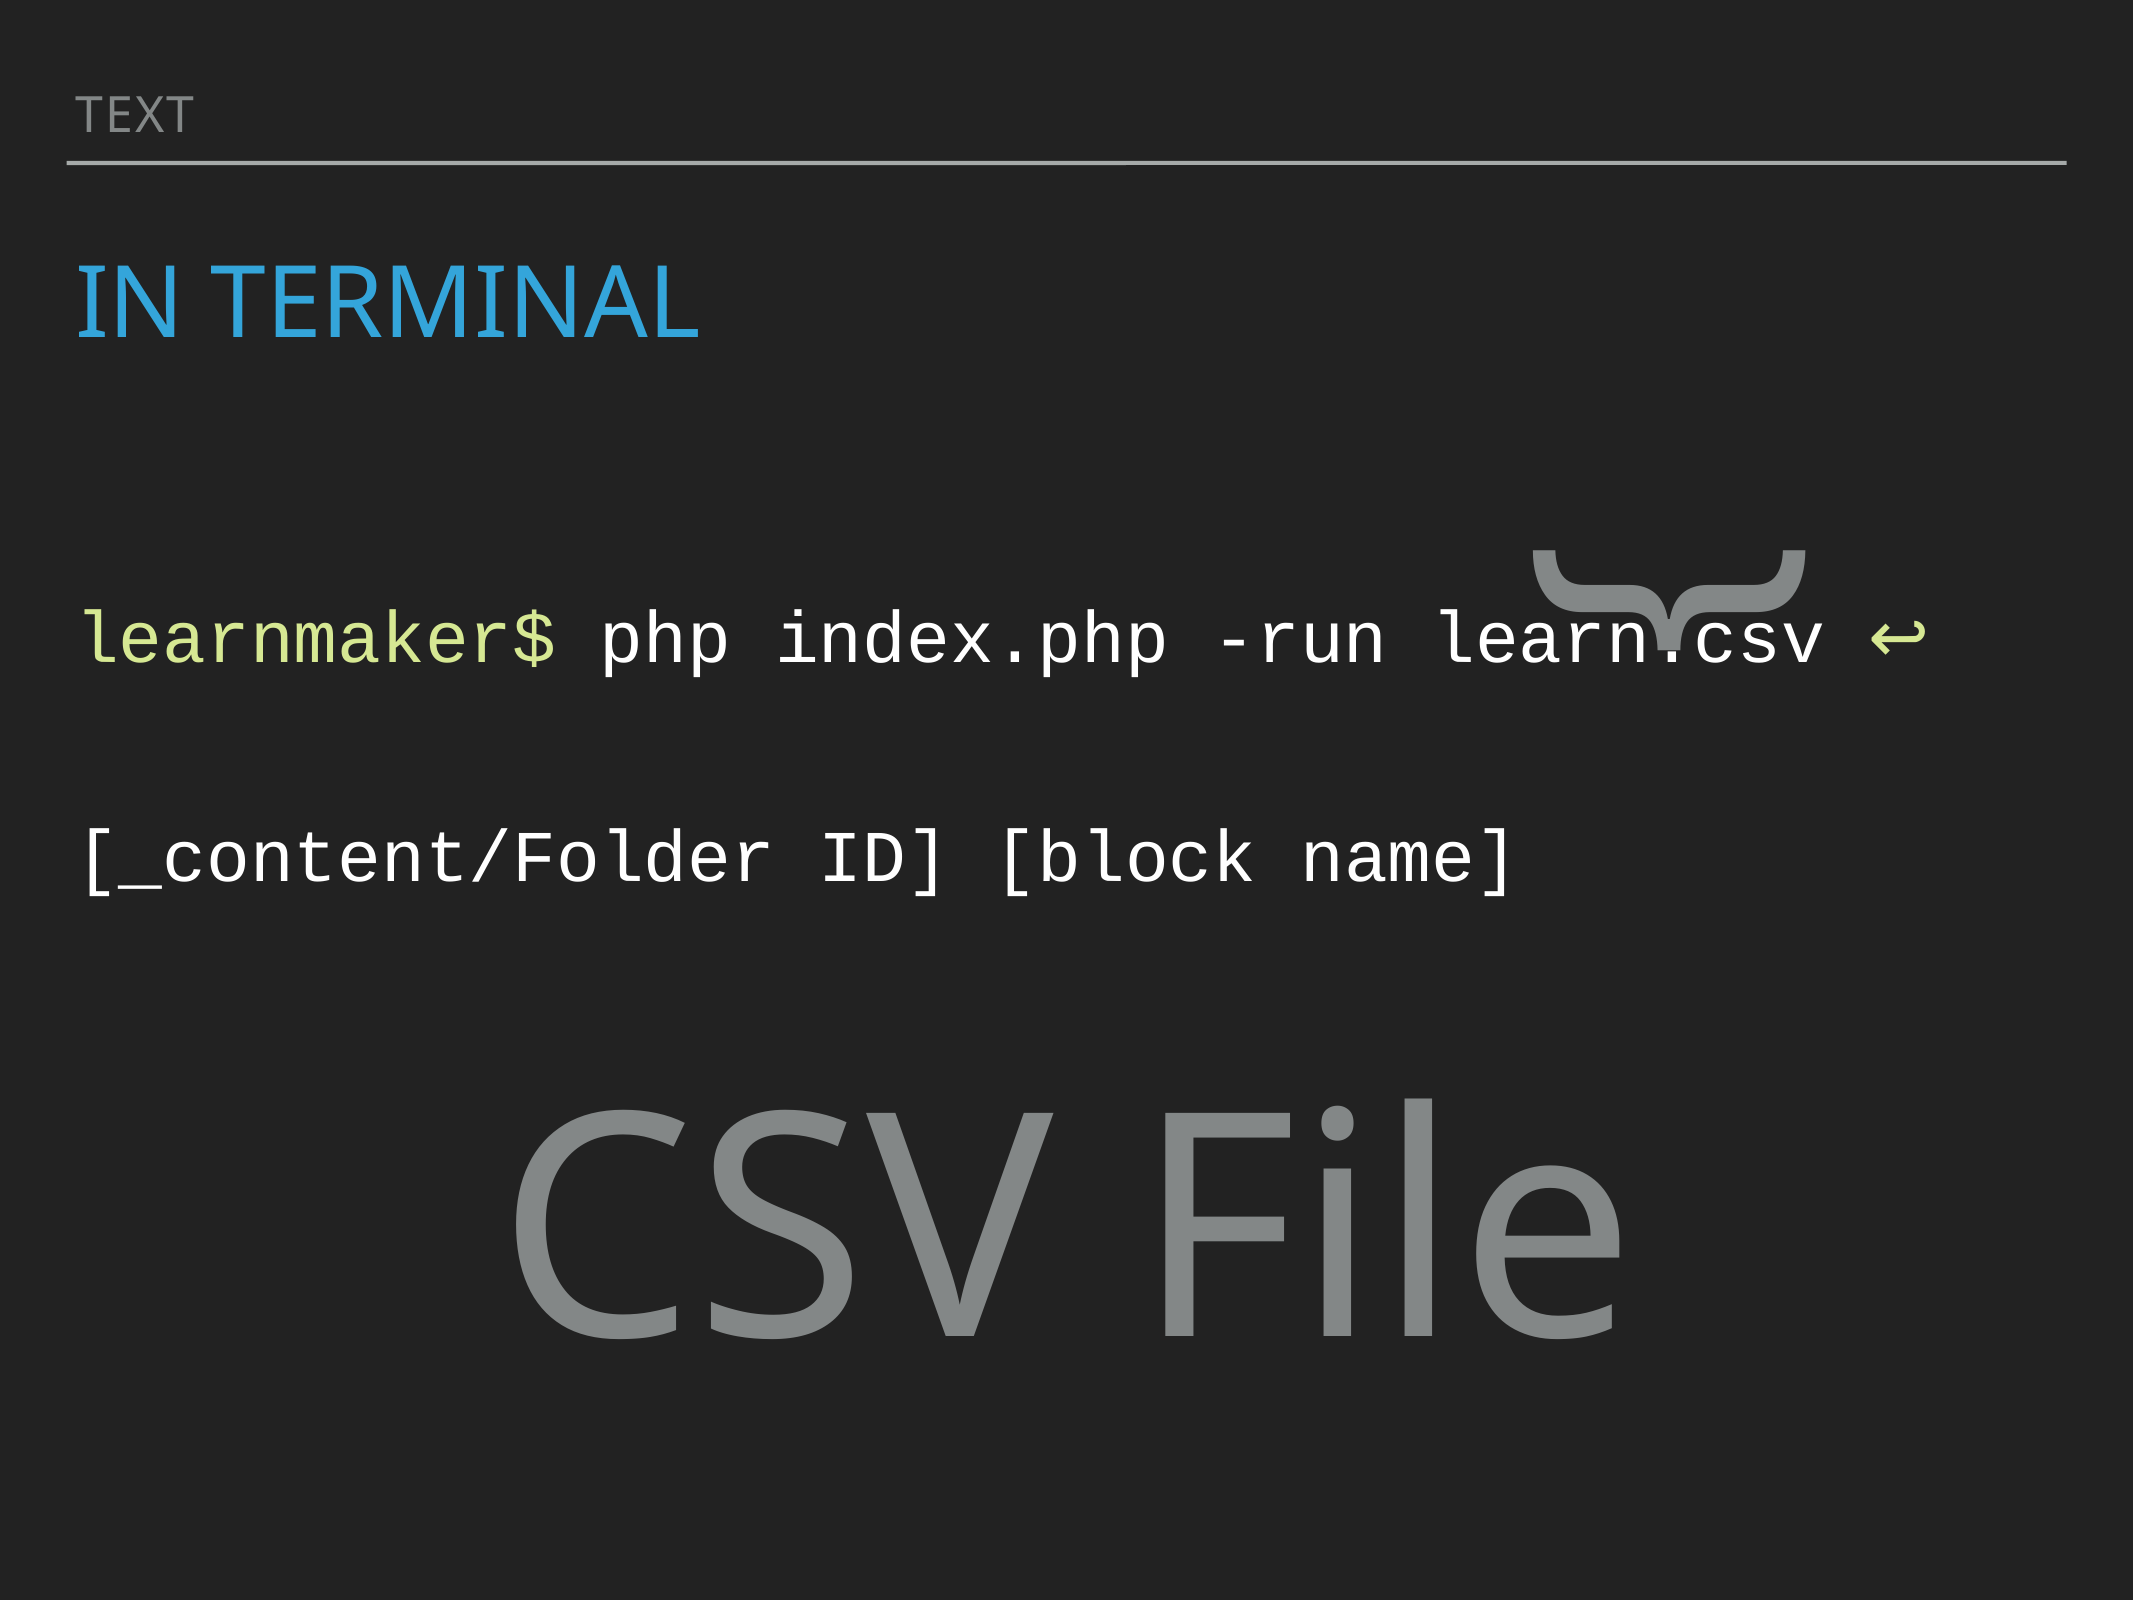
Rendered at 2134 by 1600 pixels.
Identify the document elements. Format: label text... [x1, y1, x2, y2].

title In Terminal [66, 251, 2068, 372]
list learnmaker$ php index.php -run learn.csv ↩︎ [_content/Folder ID] [block name] [66, 449, 2068, 892]
text_box CSV File [21, 1015, 2112, 1408]
list Text [66, 74, 1901, 151]
text_box { [1409, 550, 1854, 668]
